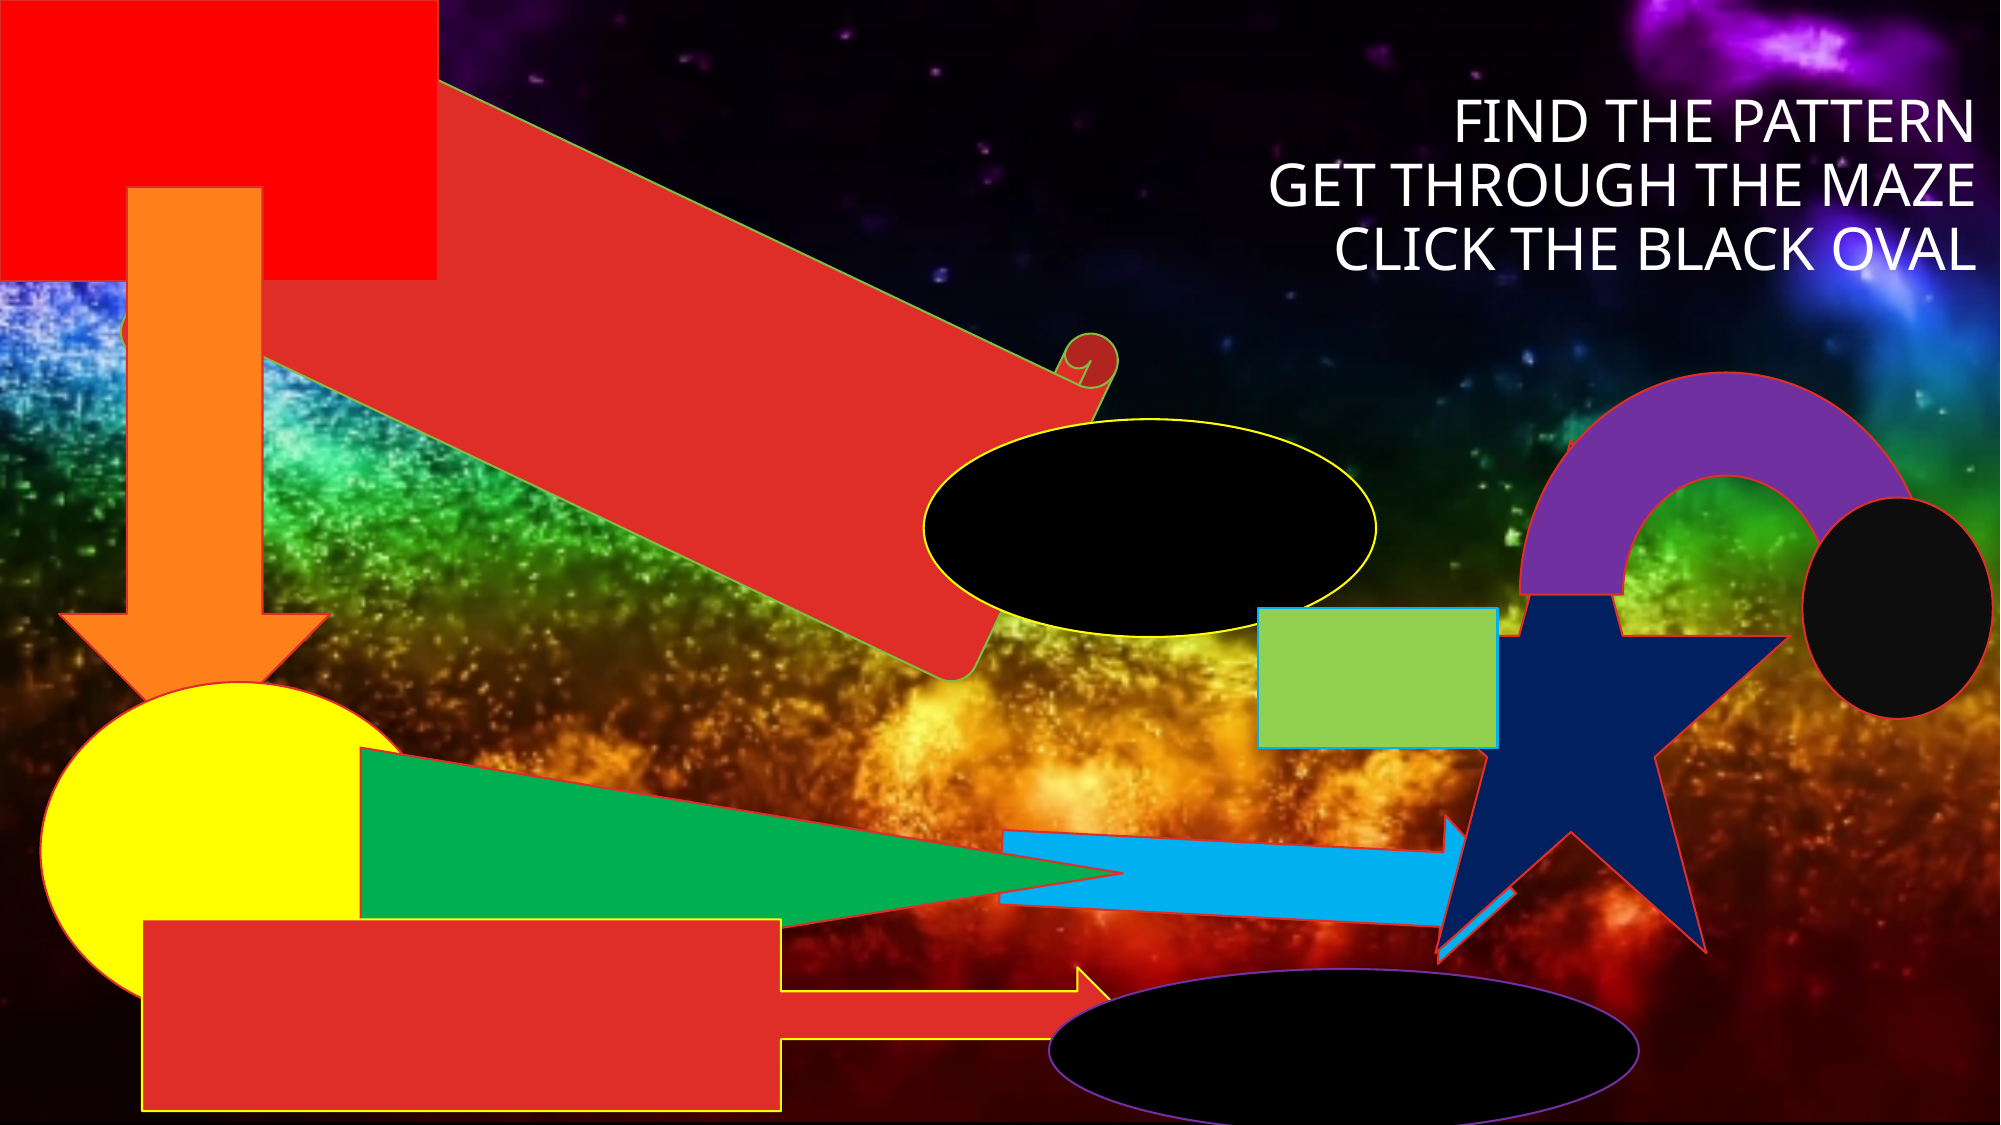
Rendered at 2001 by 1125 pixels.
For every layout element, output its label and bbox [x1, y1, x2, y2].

list [0, 0, 2000, 1122]
